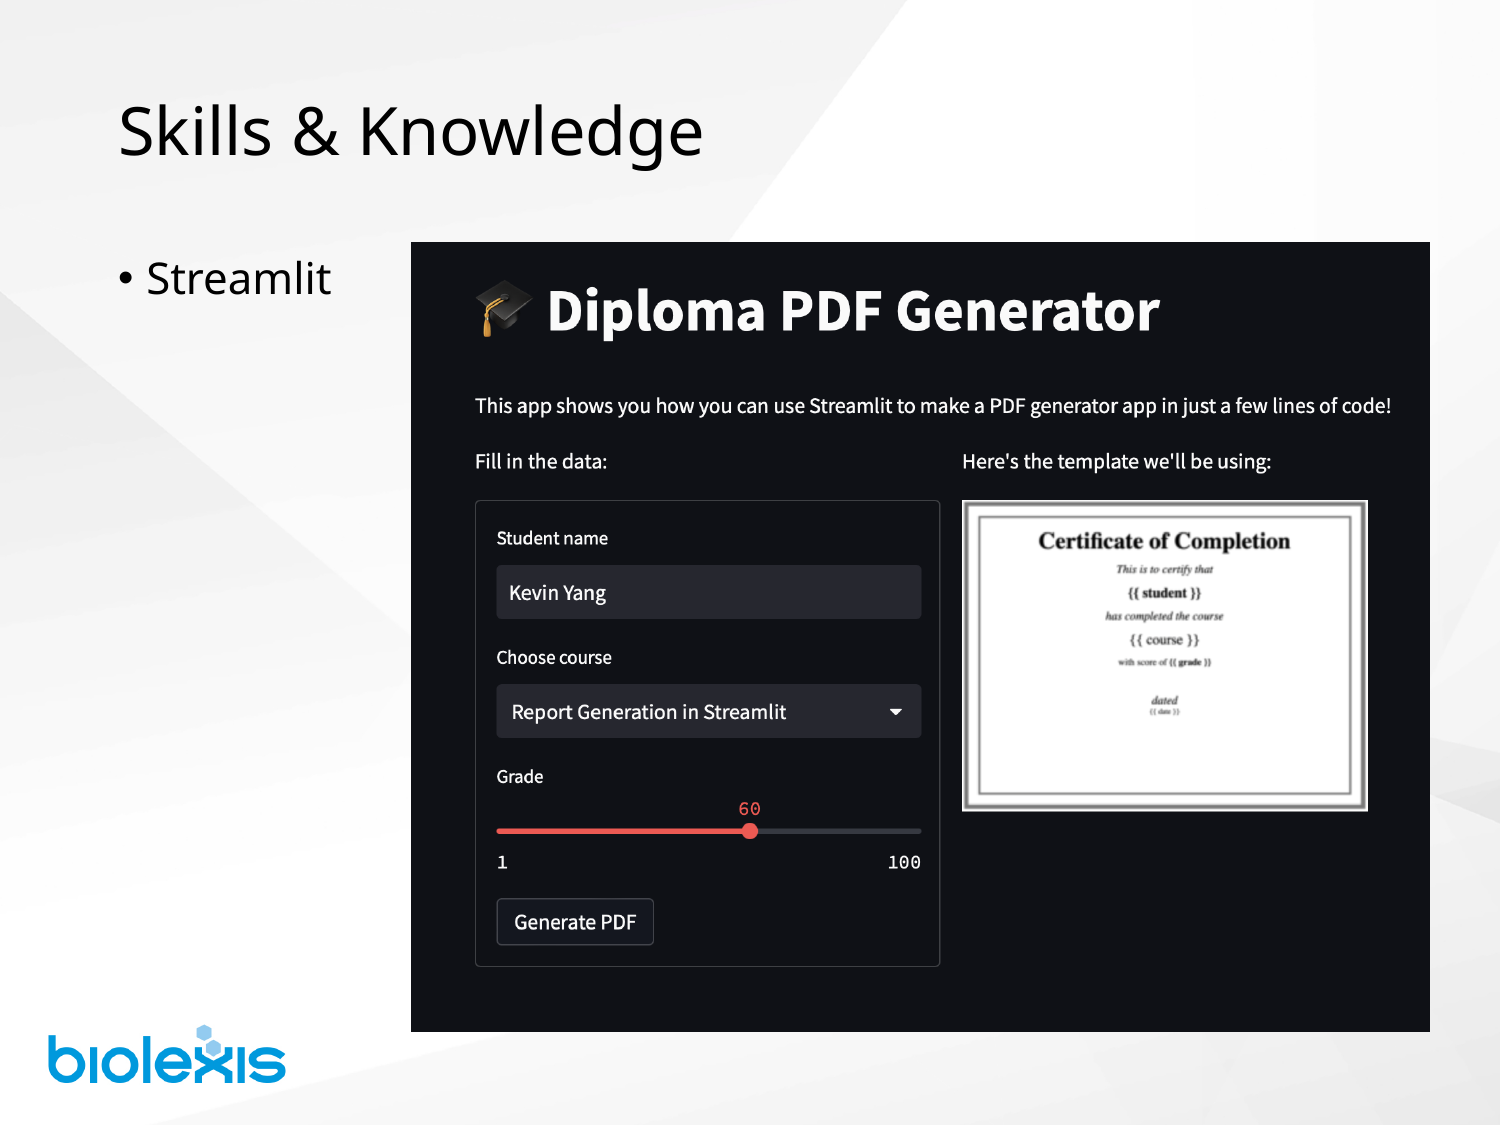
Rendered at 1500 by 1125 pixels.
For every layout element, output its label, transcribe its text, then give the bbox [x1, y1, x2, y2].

title Skills & Knowledge [103, 59, 1397, 208]
list Streamlit [103, 243, 411, 1032]
picture [0, 0, 1500, 1125]
